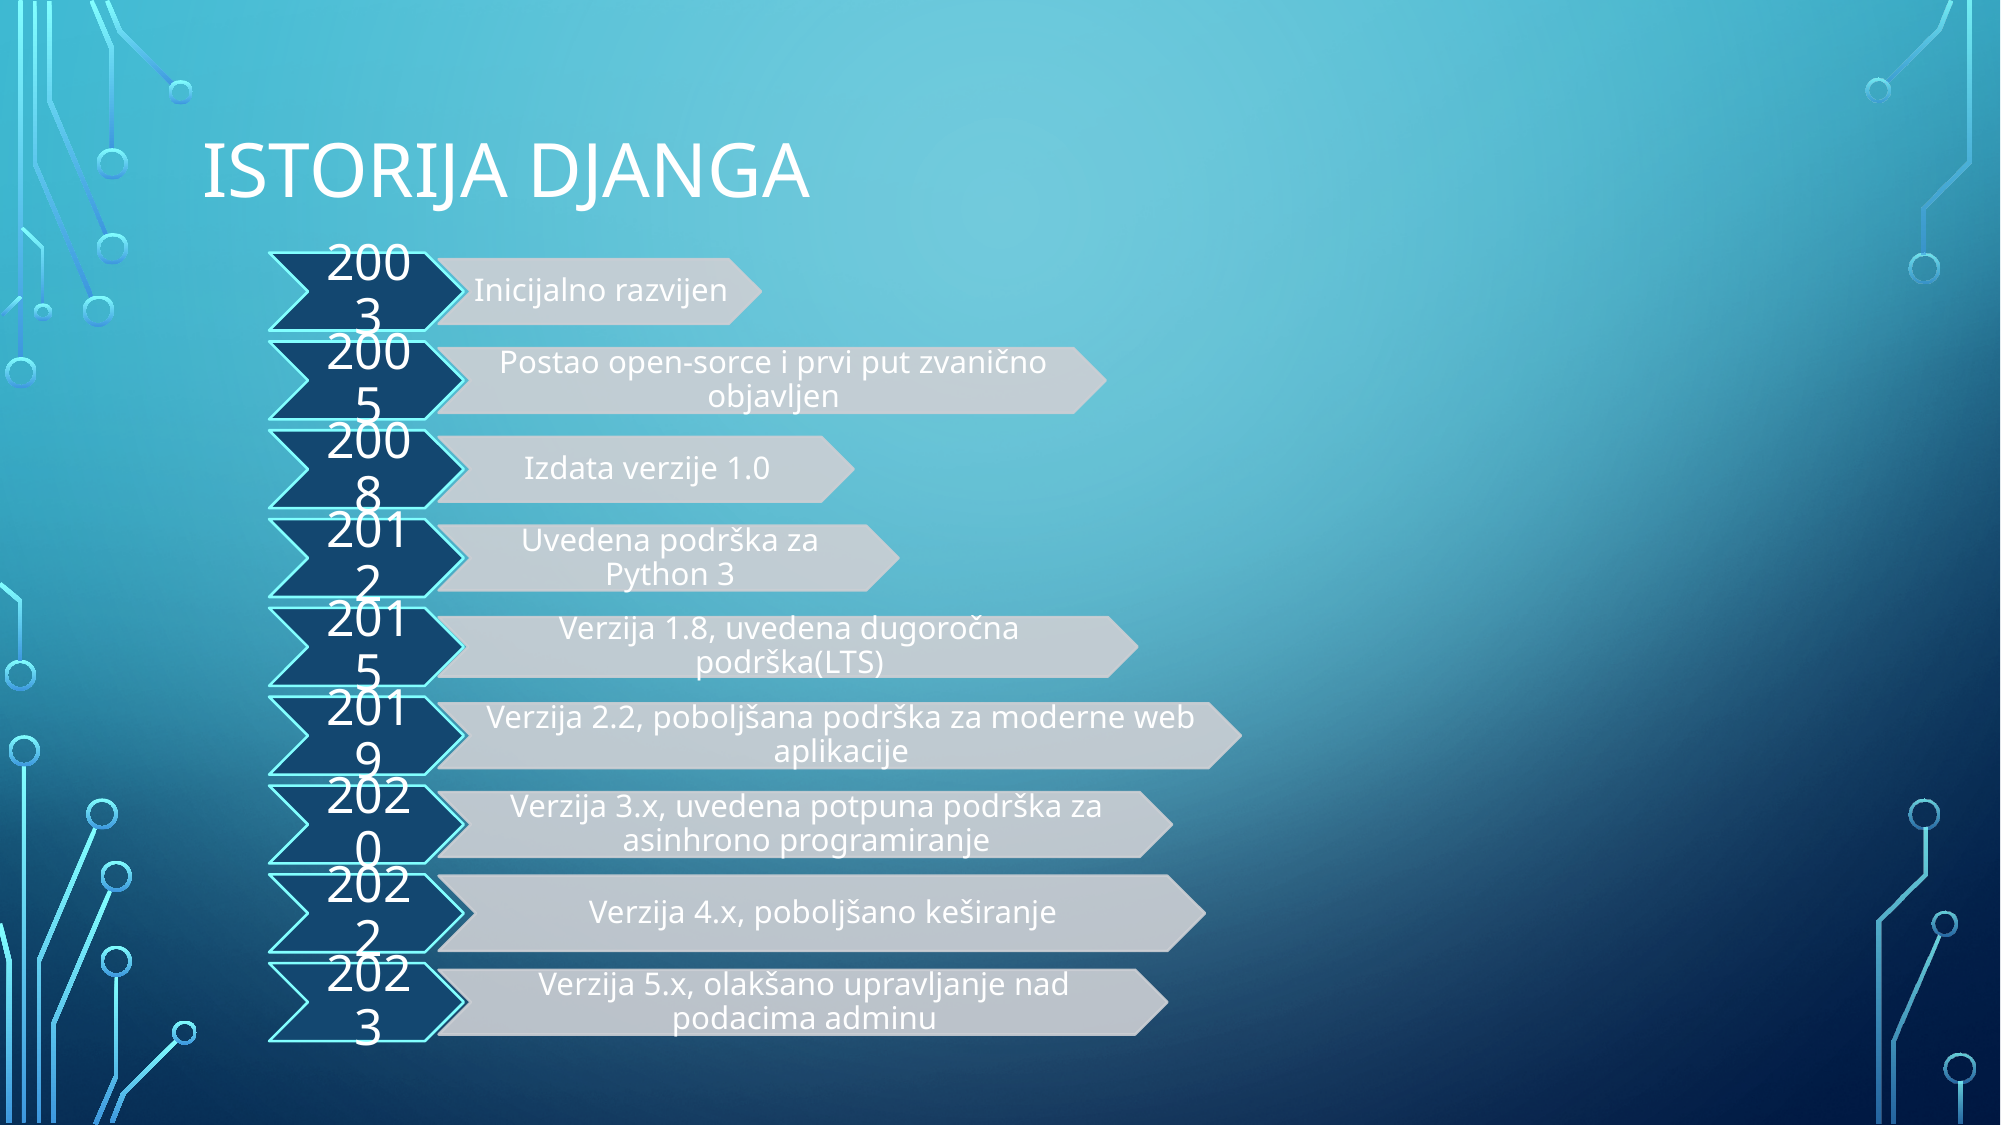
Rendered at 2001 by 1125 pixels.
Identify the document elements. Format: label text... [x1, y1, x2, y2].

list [0, 252, 1775, 1042]
title Istorija Djanga [187, 51, 1813, 295]
